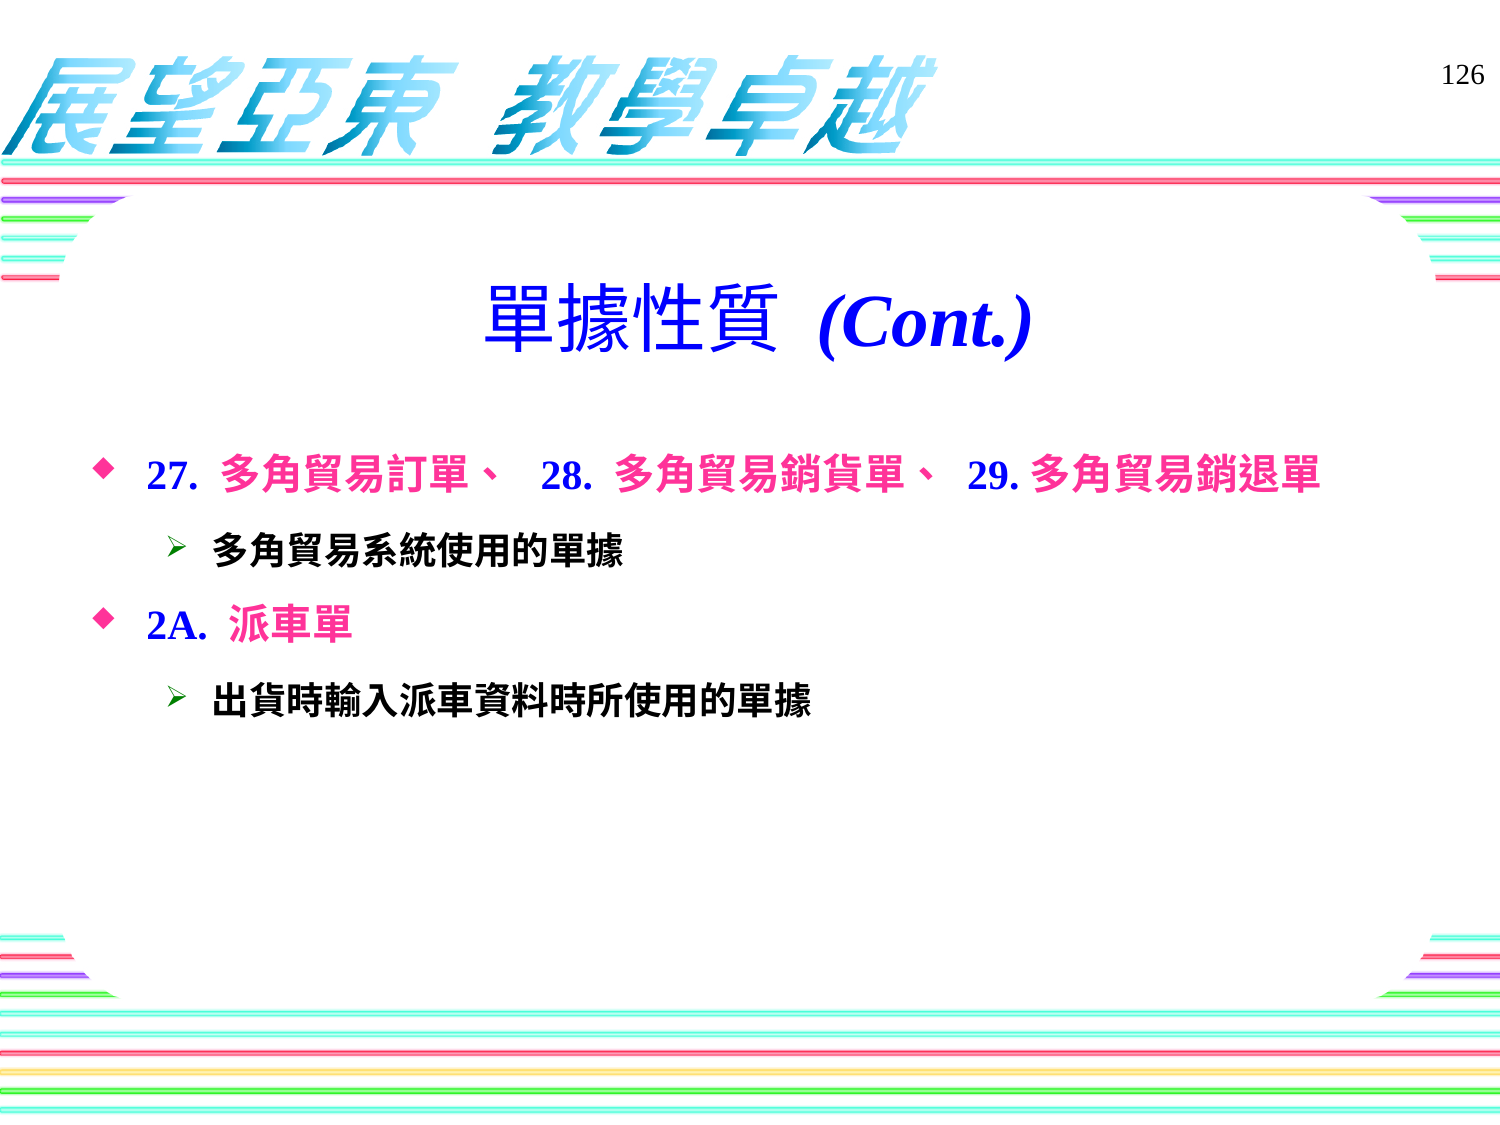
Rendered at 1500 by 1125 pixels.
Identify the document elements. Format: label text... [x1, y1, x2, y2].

slide_number 126 [1149, 42, 1500, 103]
picture [0, 0, 1500, 1125]
title 單據性質 (Cont.) [70, 222, 1447, 411]
list 27. 多角貿易訂單、 28. 多角貿易銷貨單、 29.多角貿易銷退單 多角貿易系統使用的單據 2A. 派車單 出貨時輸入派車資料時所使用的單據 [75, 440, 1425, 1012]
